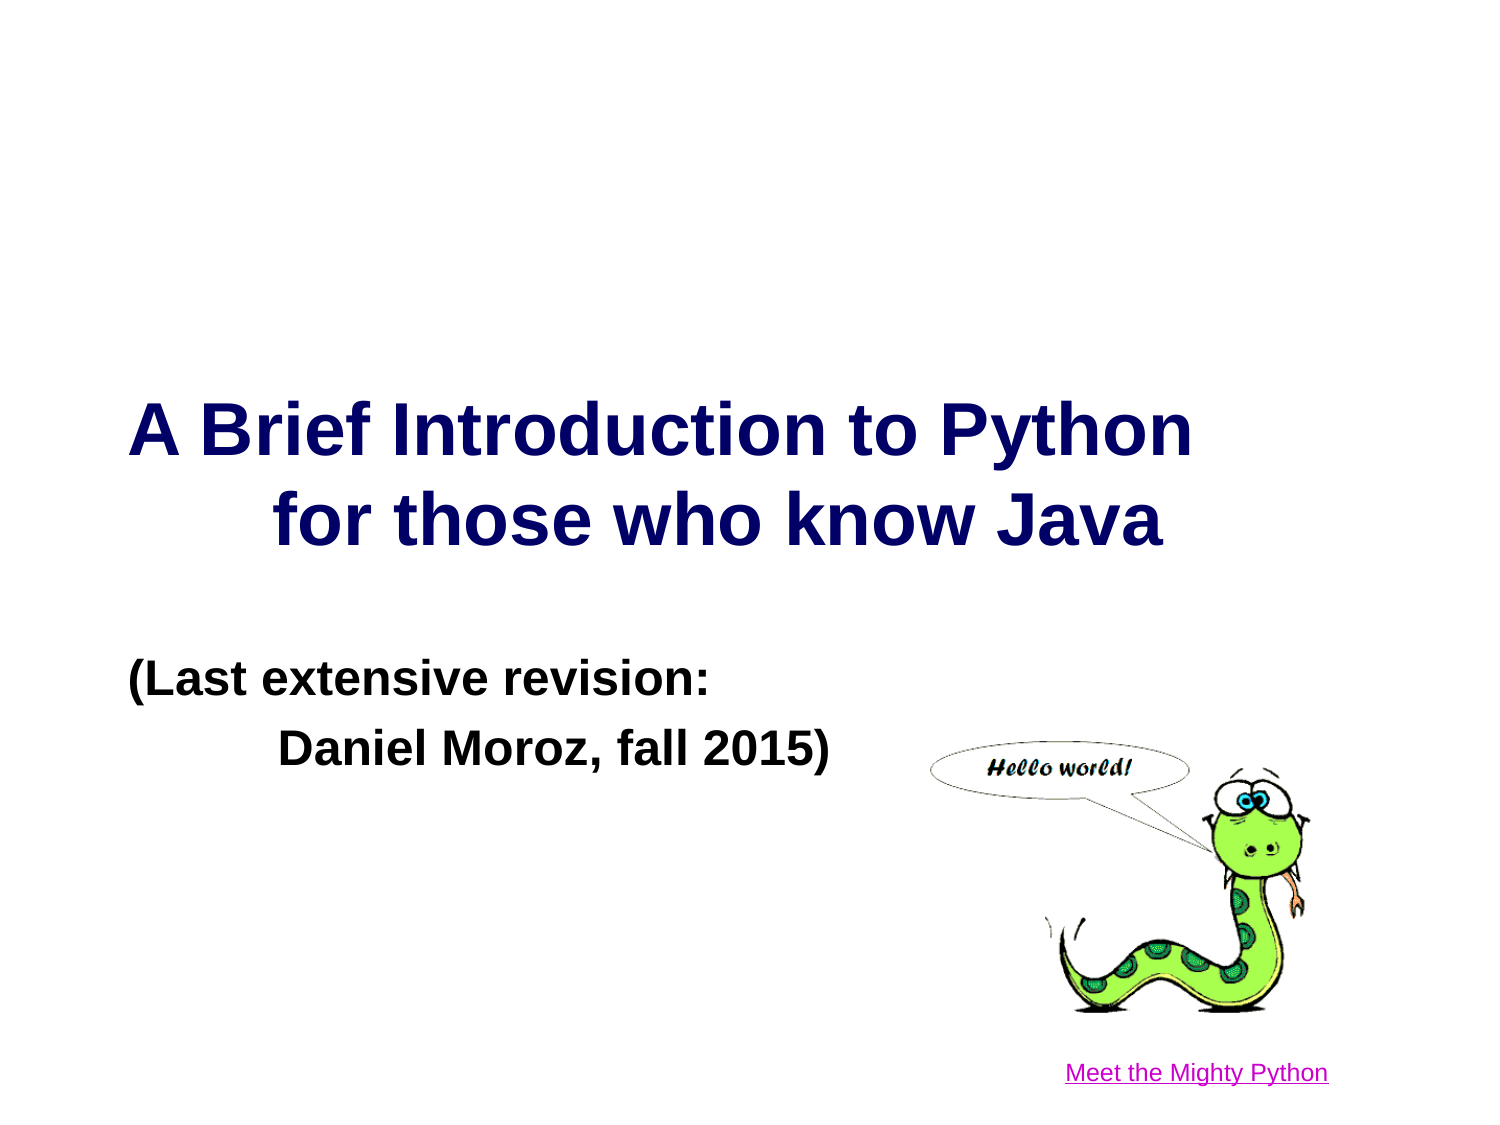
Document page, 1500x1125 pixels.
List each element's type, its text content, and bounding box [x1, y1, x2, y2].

text_box Meet the Mighty Python [1050, 1049, 1345, 1094]
picture [924, 737, 1317, 1017]
subtitle (Last extensive revision: Daniel Moroz, fall 2015) [112, 637, 1275, 925]
title A Brief Introduction to Python for those who know Java [112, 349, 1388, 591]
